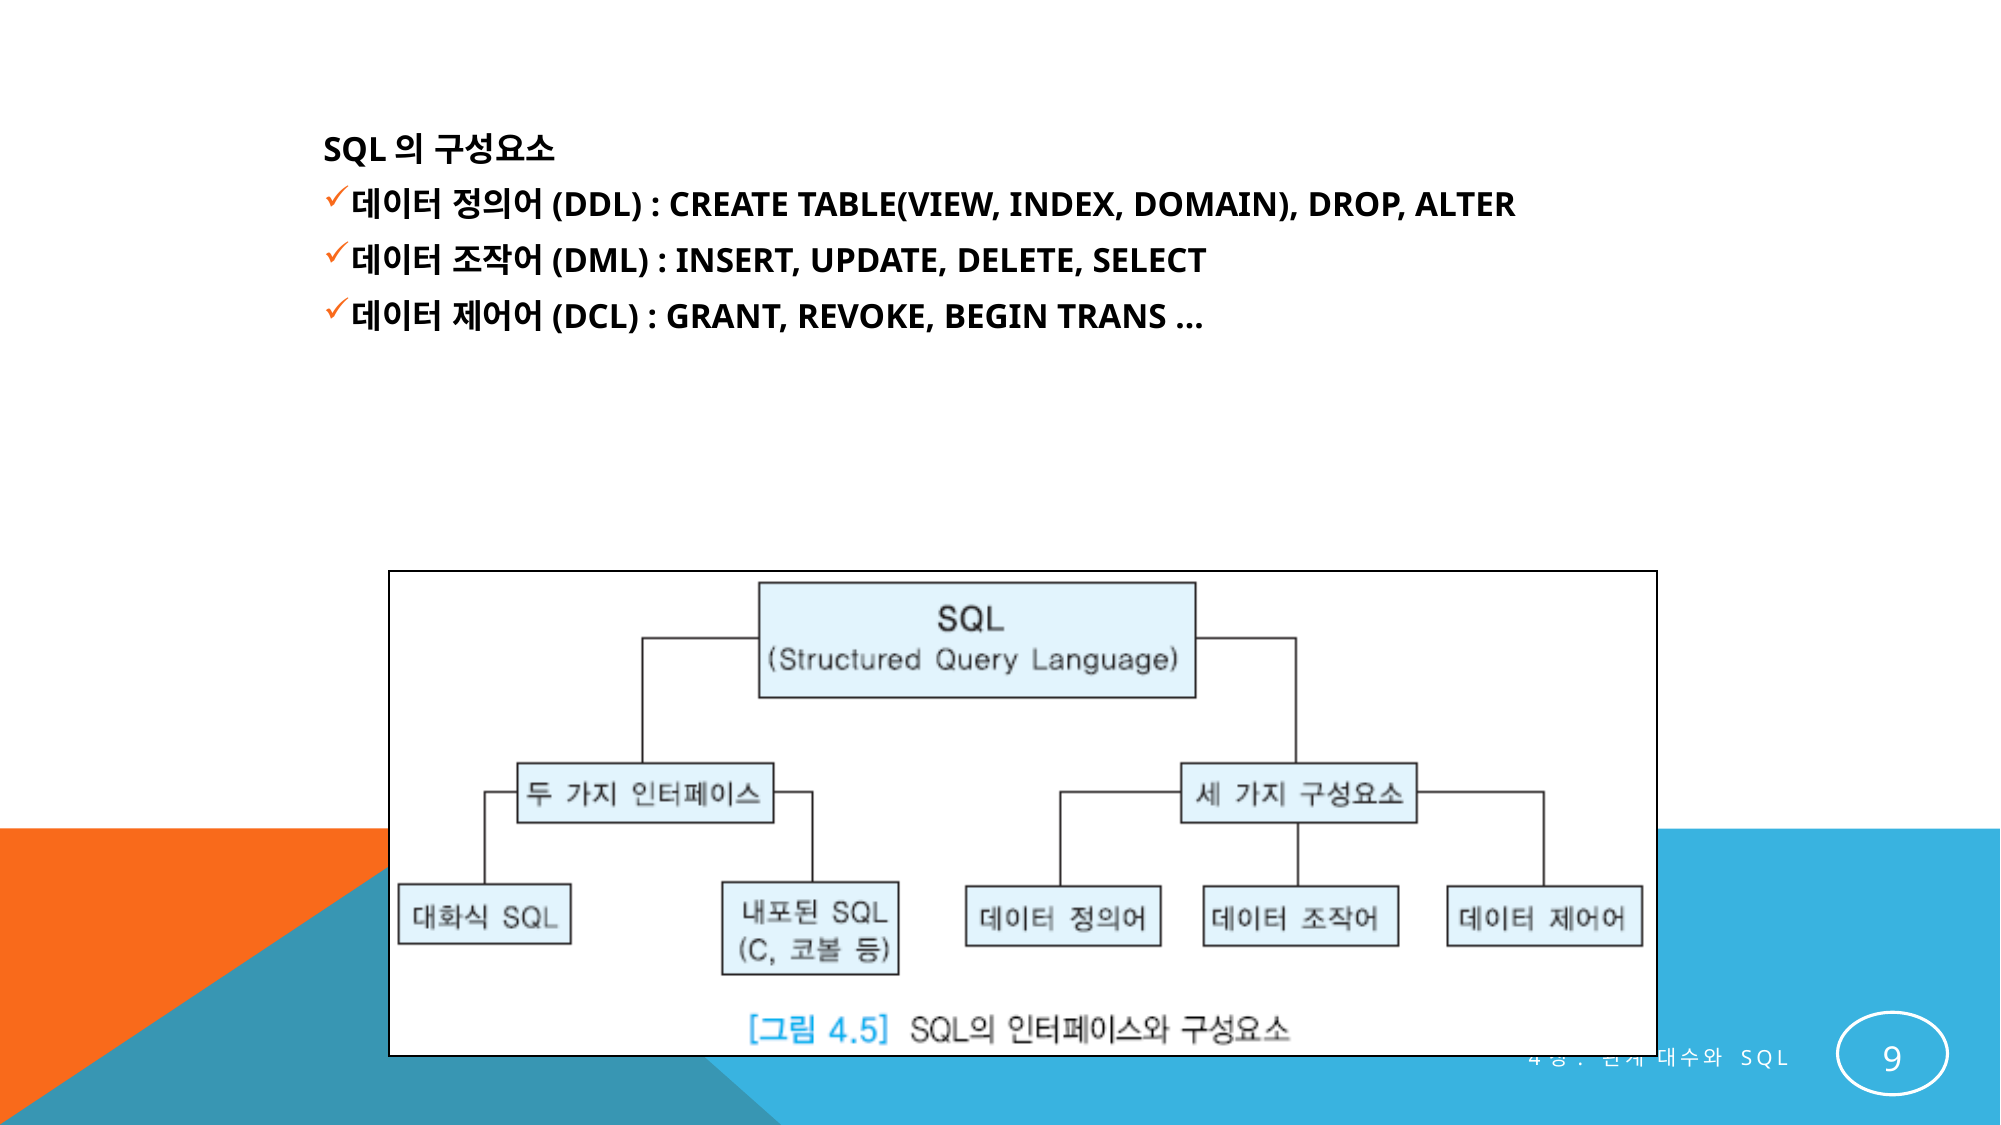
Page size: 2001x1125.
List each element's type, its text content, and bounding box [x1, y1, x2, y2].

picture [389, 571, 1656, 1056]
slide_number 9 [1835, 1010, 1950, 1097]
list SQL의 구성요소 데이터 정의어(DDL) : CREATE TABLE(VIEW, INDEX, DOMAIN), DROP, ALTER 데이터 조작어(DML) : INSERT, UPDATE, DELETE, SELECT 데이터 제어어(DCL) : GRANT, REVOKE, BEGIN TRANS … [308, 104, 1696, 909]
footer 4장. 관계 대수와 SQL [769, 1031, 1803, 1076]
